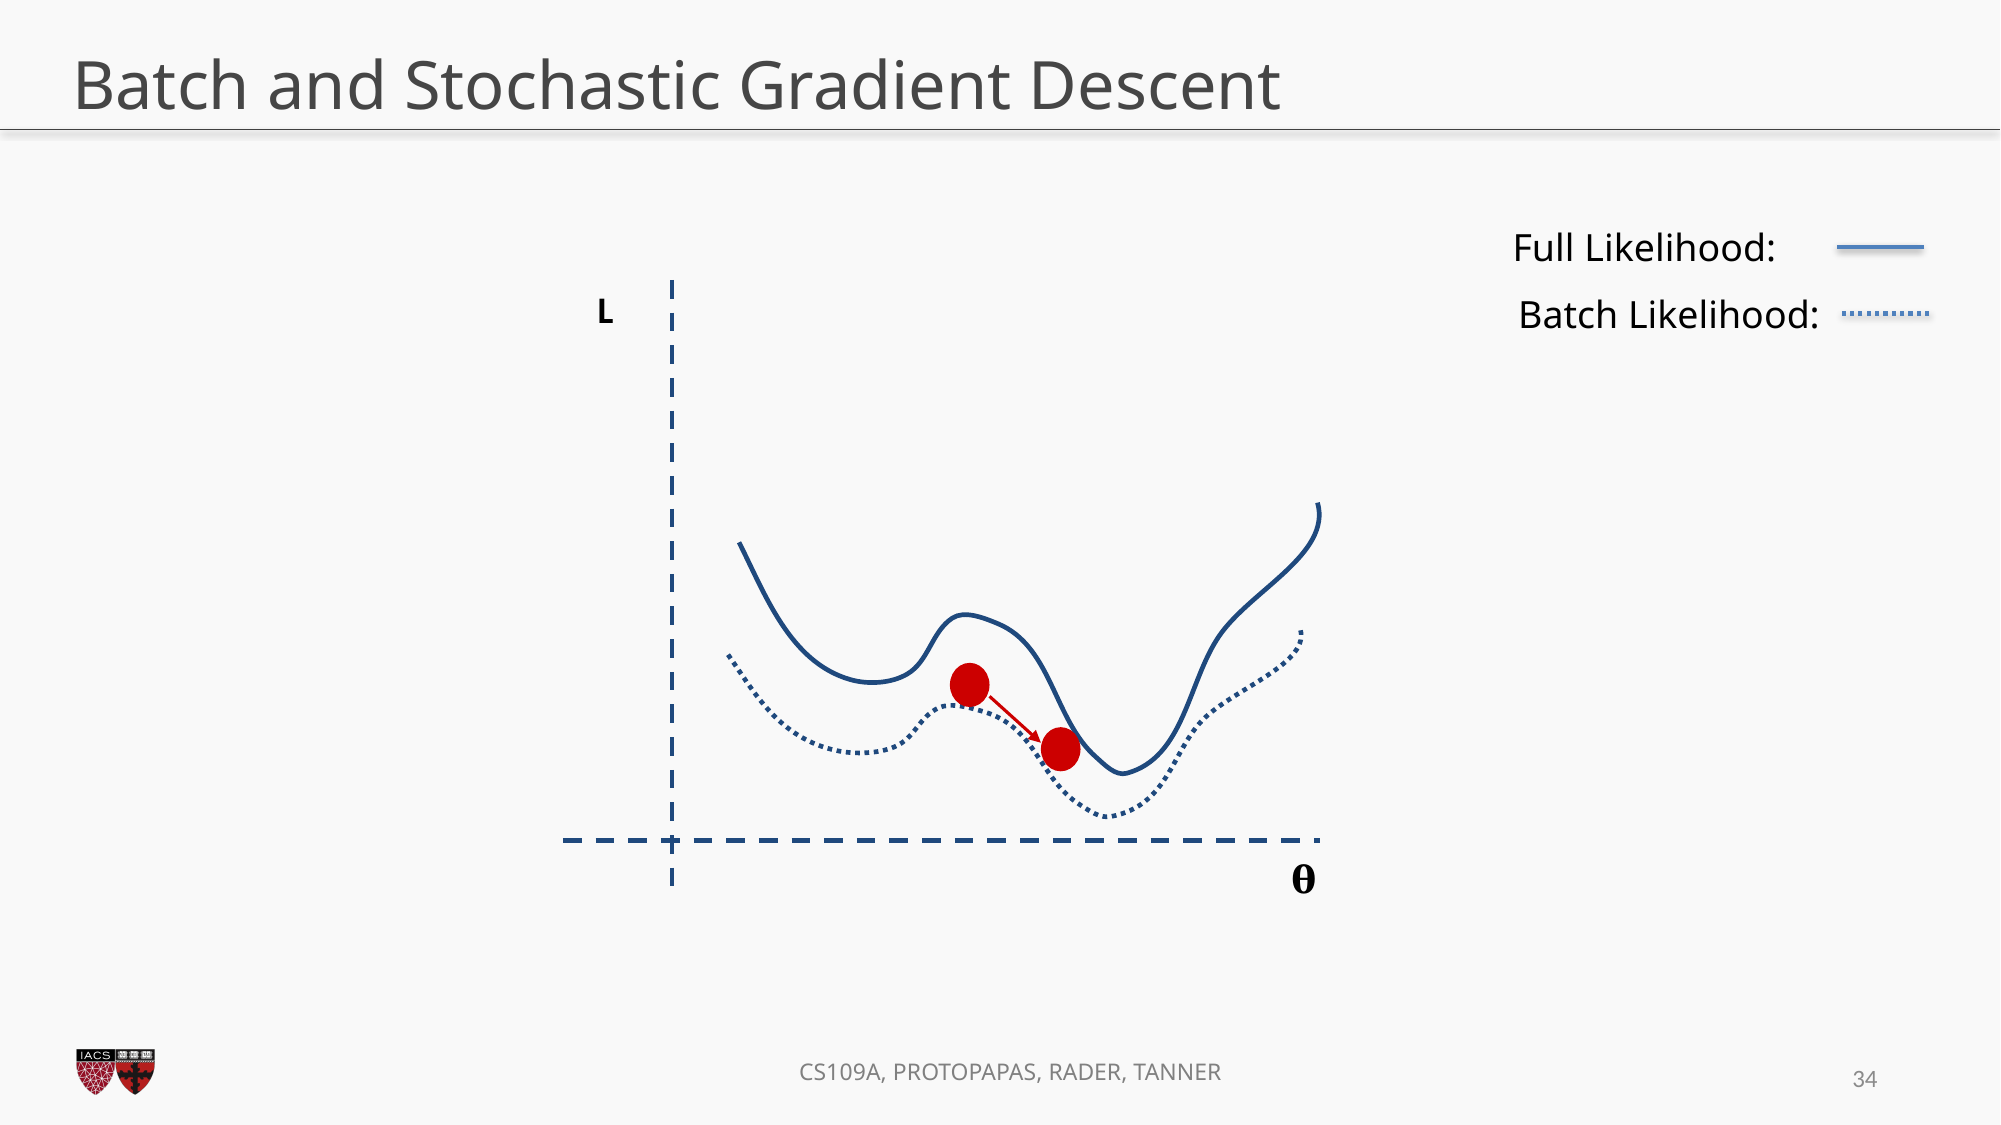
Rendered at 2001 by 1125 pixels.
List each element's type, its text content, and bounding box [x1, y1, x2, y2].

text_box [1499, 216, 1930, 345]
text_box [562, 270, 1365, 946]
title Batch and Stochastic Gradient Descent [57, 35, 1943, 162]
picture [75, 1049, 155, 1095]
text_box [989, 695, 1042, 743]
